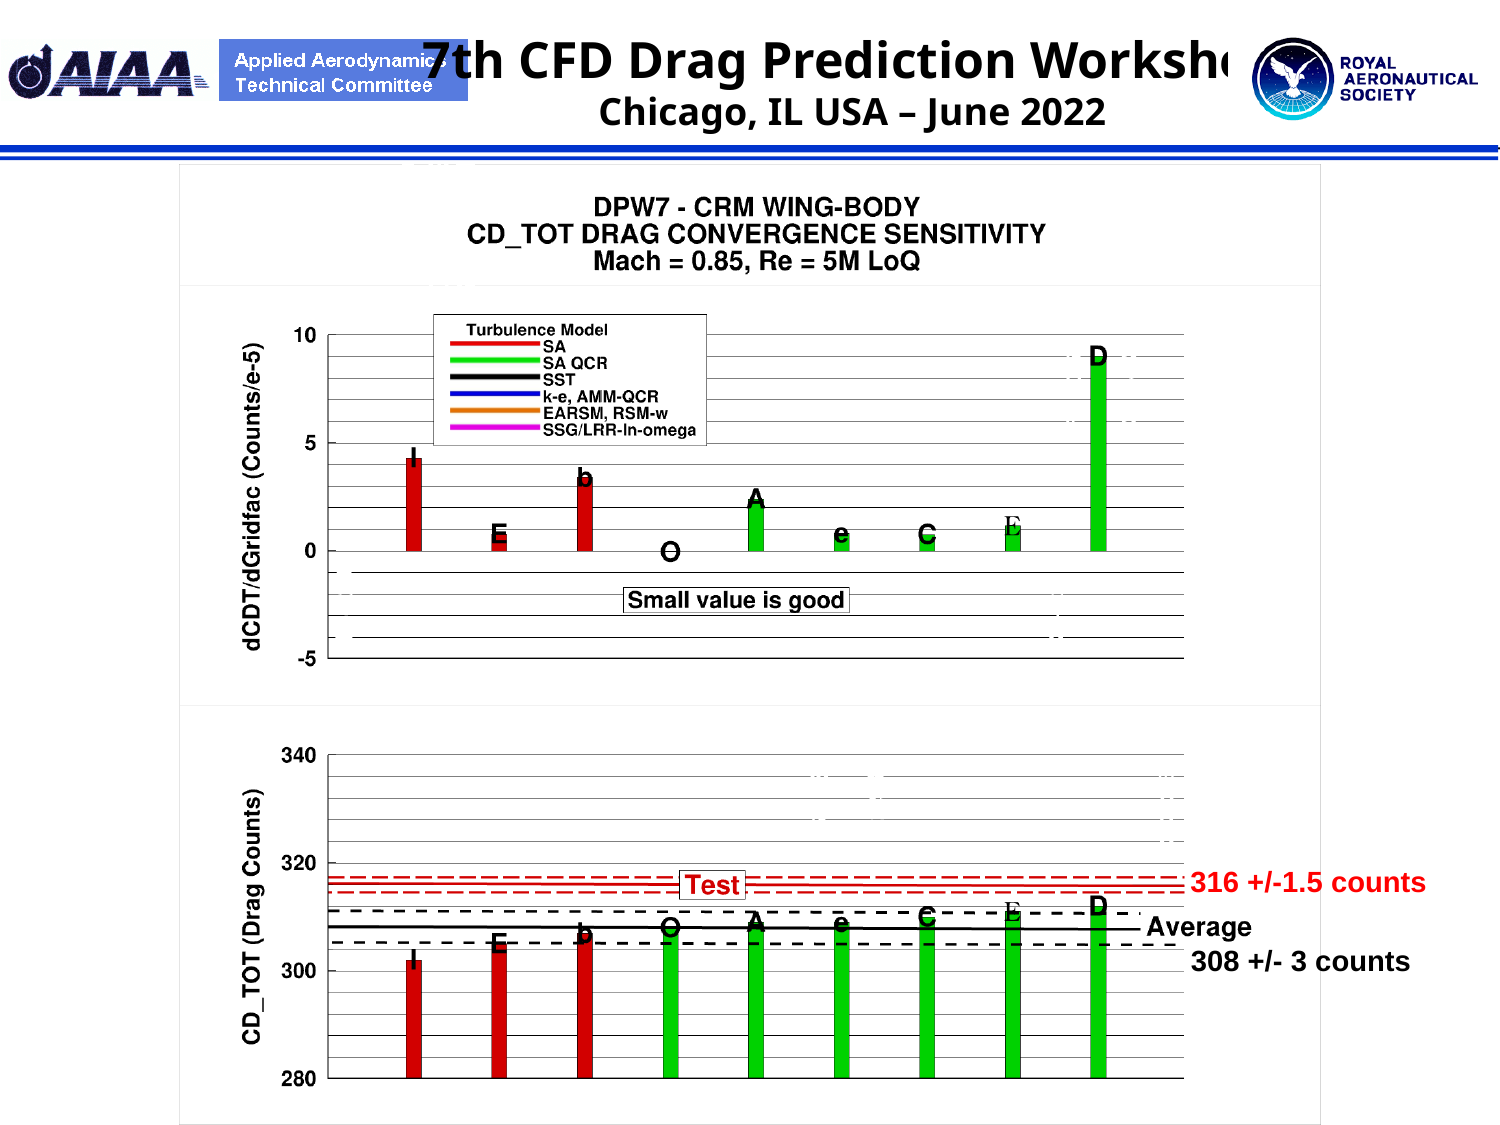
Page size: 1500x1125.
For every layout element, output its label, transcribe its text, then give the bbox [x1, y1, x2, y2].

picture [1, 39, 468, 101]
text_box 316 +/-1.5 counts [1324, 856, 1500, 906]
text_box 308 +/- 3 counts [1324, 934, 1427, 985]
picture [179, 164, 1321, 1125]
picture [1228, 13, 1500, 144]
picture [463, 56, 468, 73]
